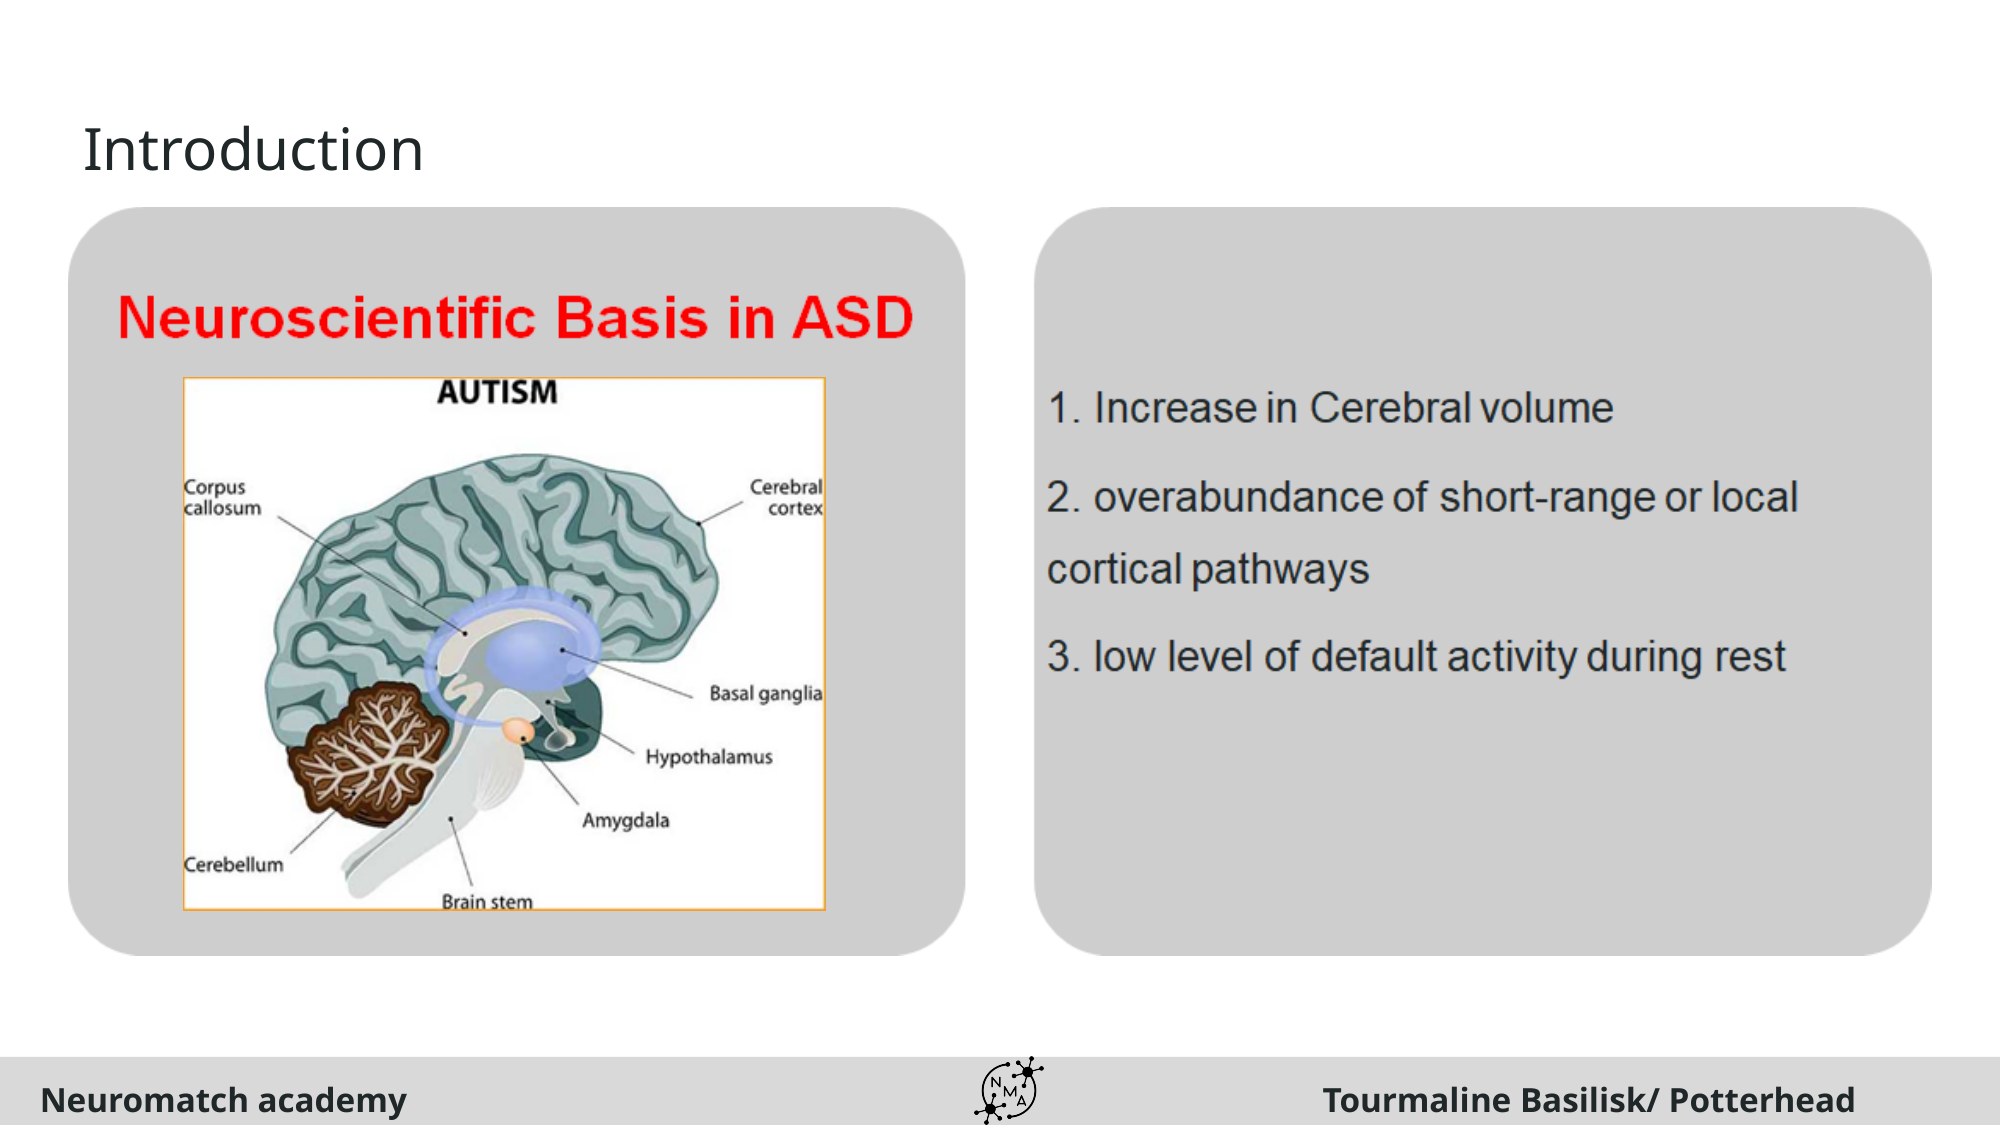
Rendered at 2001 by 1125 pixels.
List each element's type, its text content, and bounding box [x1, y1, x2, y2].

title Introduction [68, 97, 1932, 207]
picture [974, 1056, 1044, 1125]
picture [68, 207, 1932, 957]
